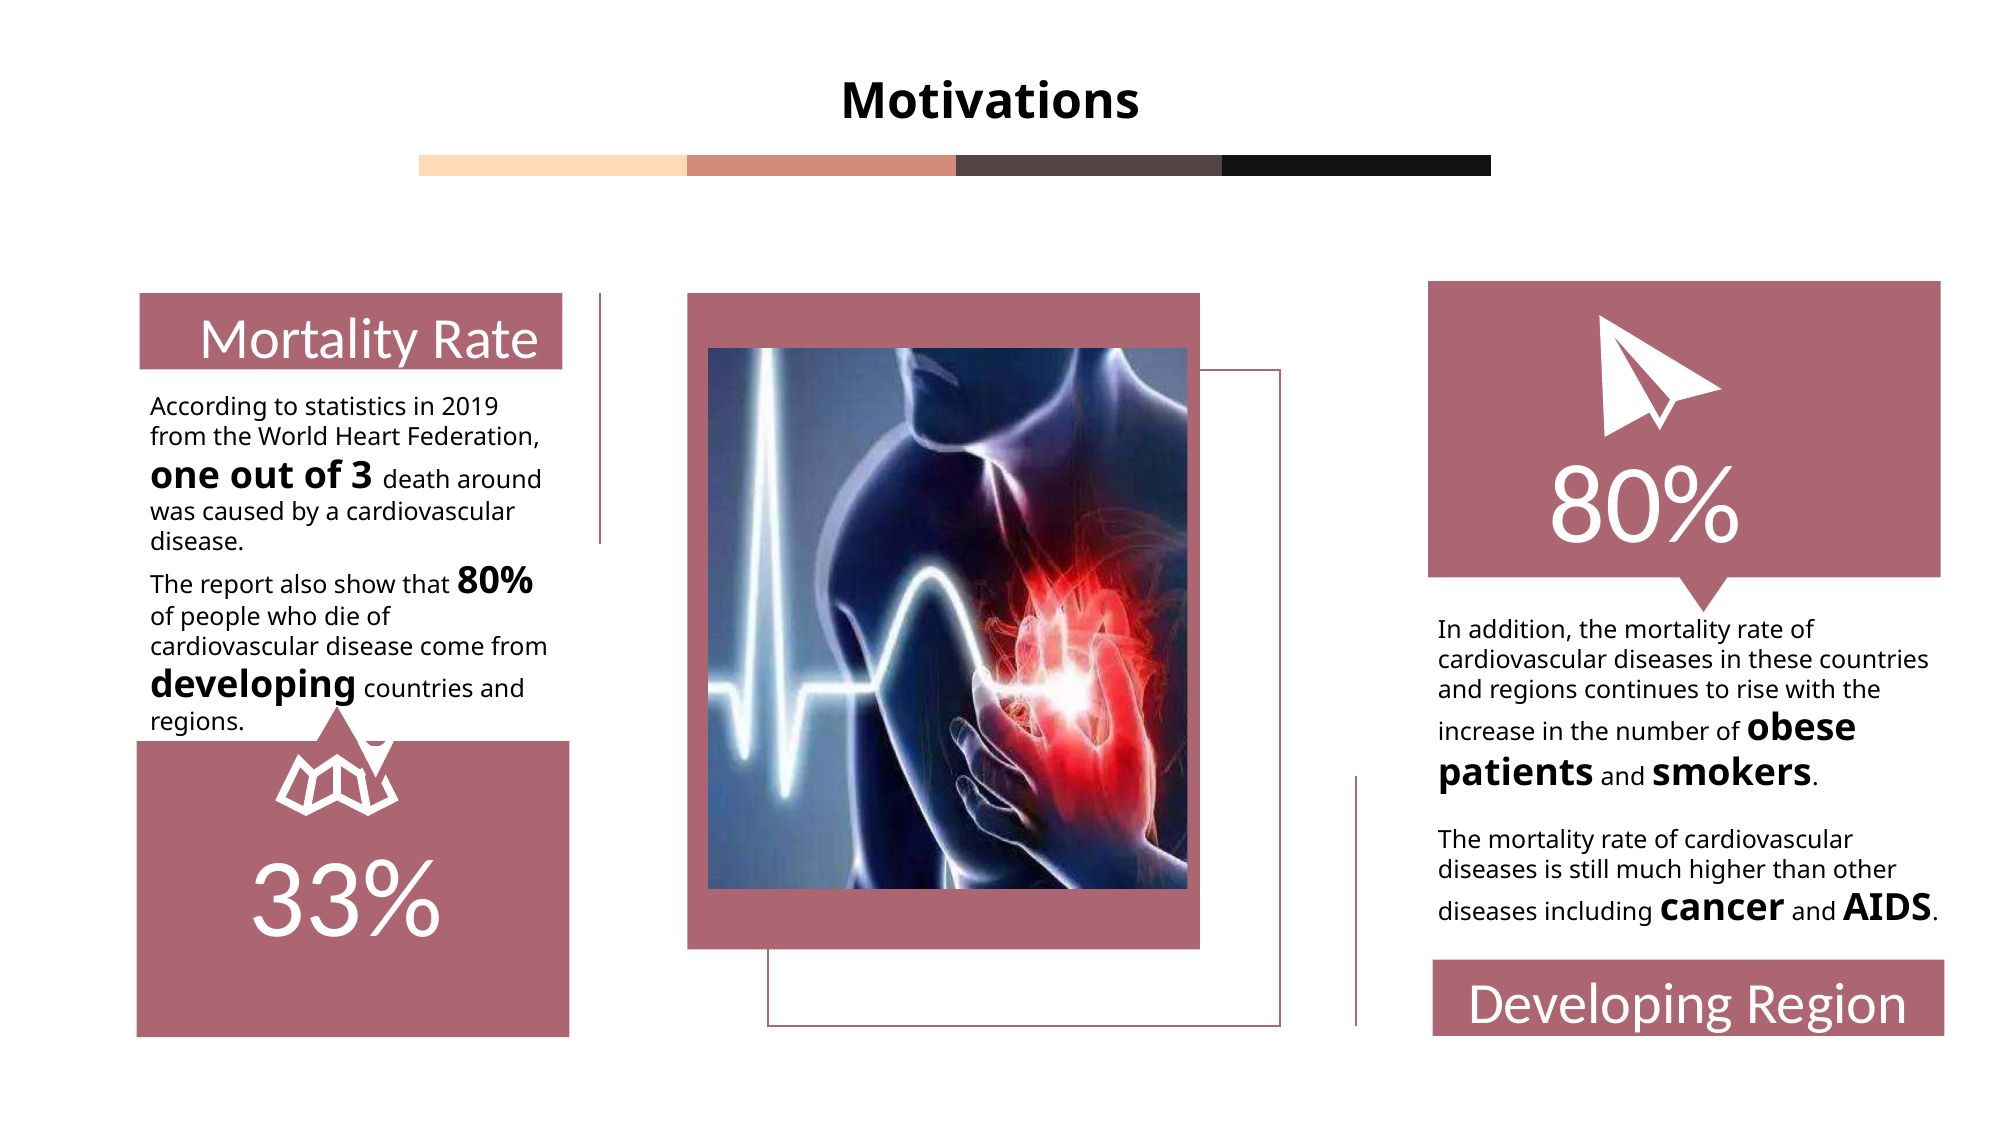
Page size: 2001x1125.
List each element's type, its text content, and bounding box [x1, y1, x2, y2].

text_box According to statistics in 2019 from the World Heart Federation, one out of 3 death around was caused by a cardiovascular disease. The report also show that 80% of people who die of cardiovascular disease come from developing countries and regions. [135, 383, 577, 773]
text_box Mortality Rate [139, 293, 599, 378]
text_box Developing Region [1431, 957, 1945, 1043]
picture [707, 348, 1188, 889]
text_box [767, 369, 1281, 1027]
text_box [1428, 281, 1941, 612]
text_box Motivations [624, 42, 1357, 136]
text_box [136, 706, 570, 1038]
text_box [686, 292, 1201, 950]
text_box In addition, the mortality rate of cardiovascular diseases in these countries and regions continues to rise with the increase in the number of obese patients and smokers. The mortality rate of cardiovascular diseases is still much higher than other diseases including cancer and AIDS. [1423, 605, 1961, 936]
